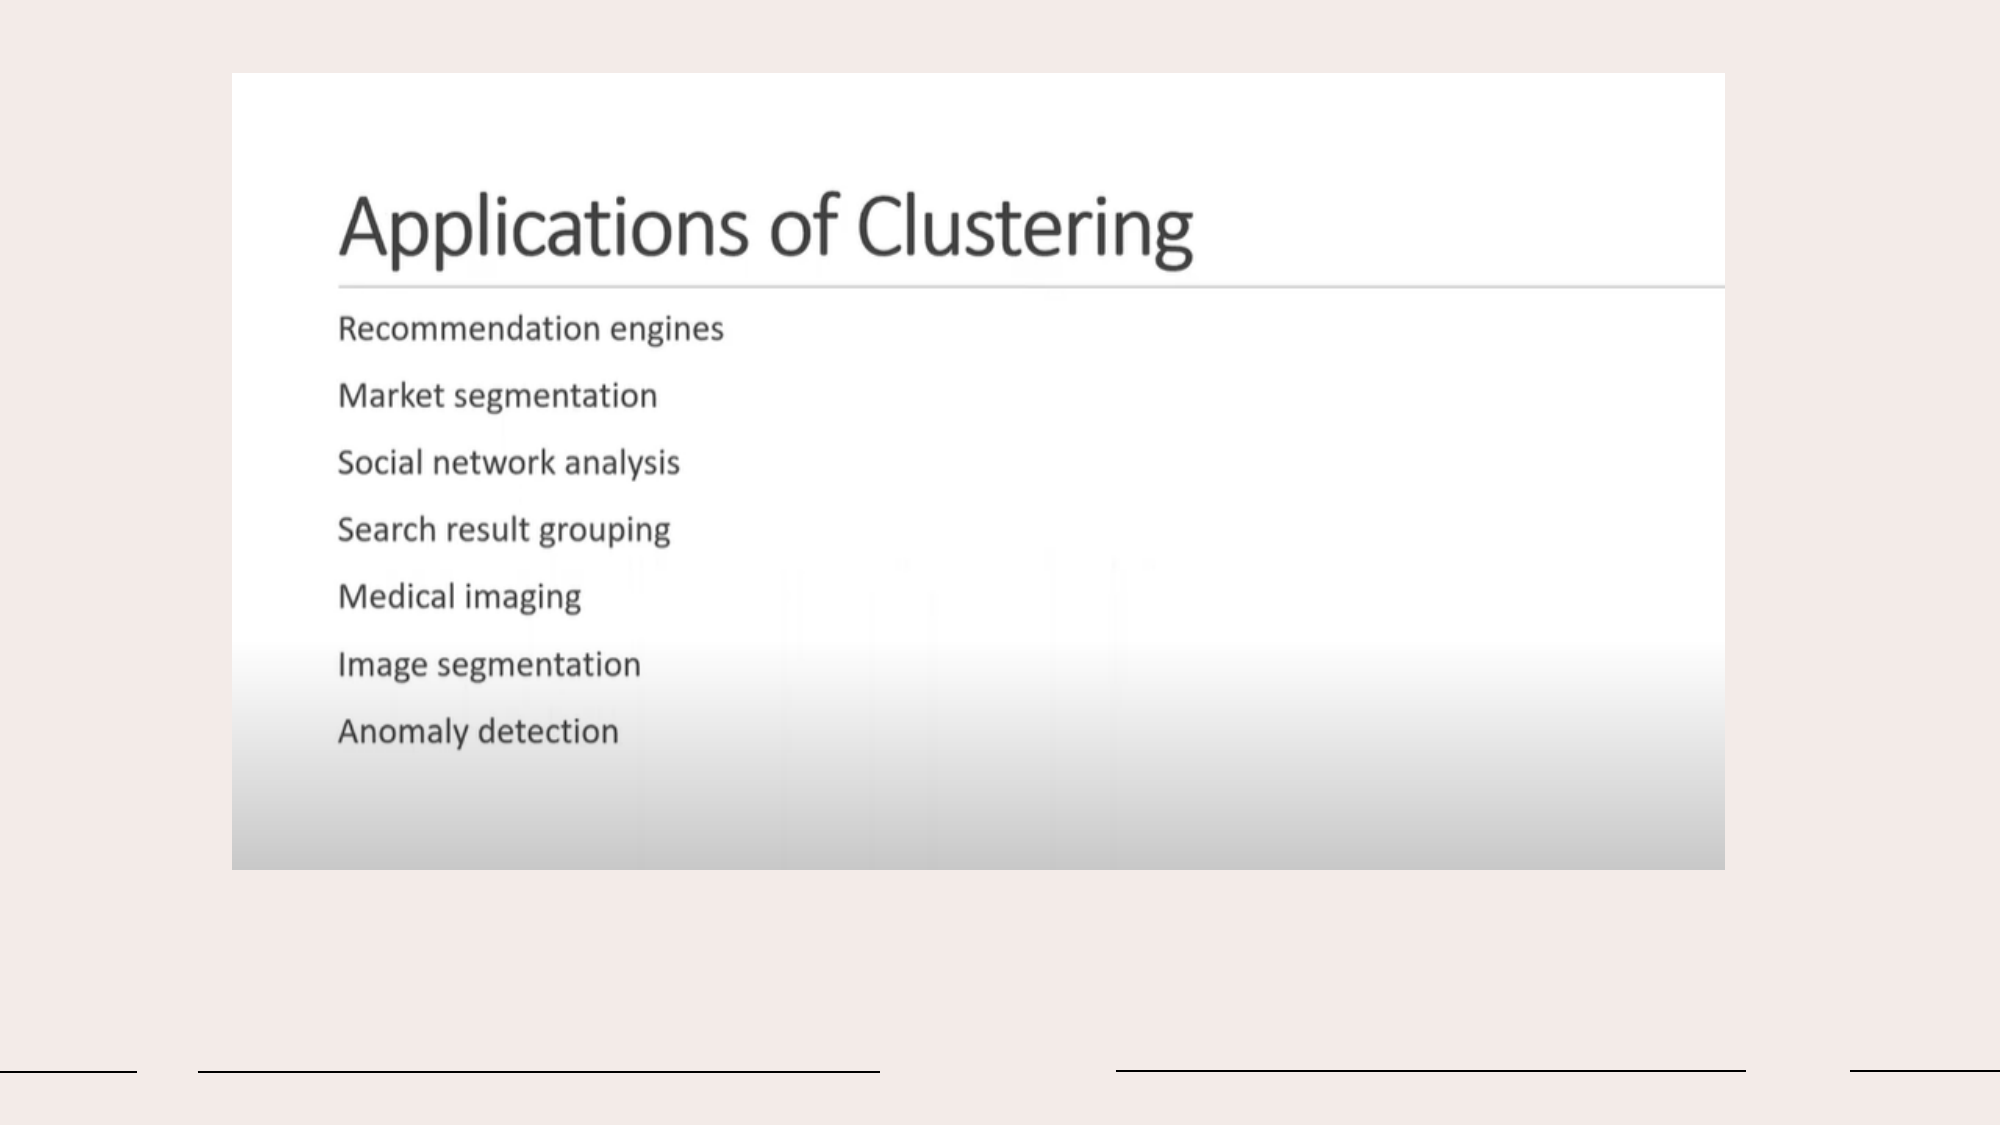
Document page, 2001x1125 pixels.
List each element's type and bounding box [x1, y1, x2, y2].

picture [231, 73, 1725, 870]
